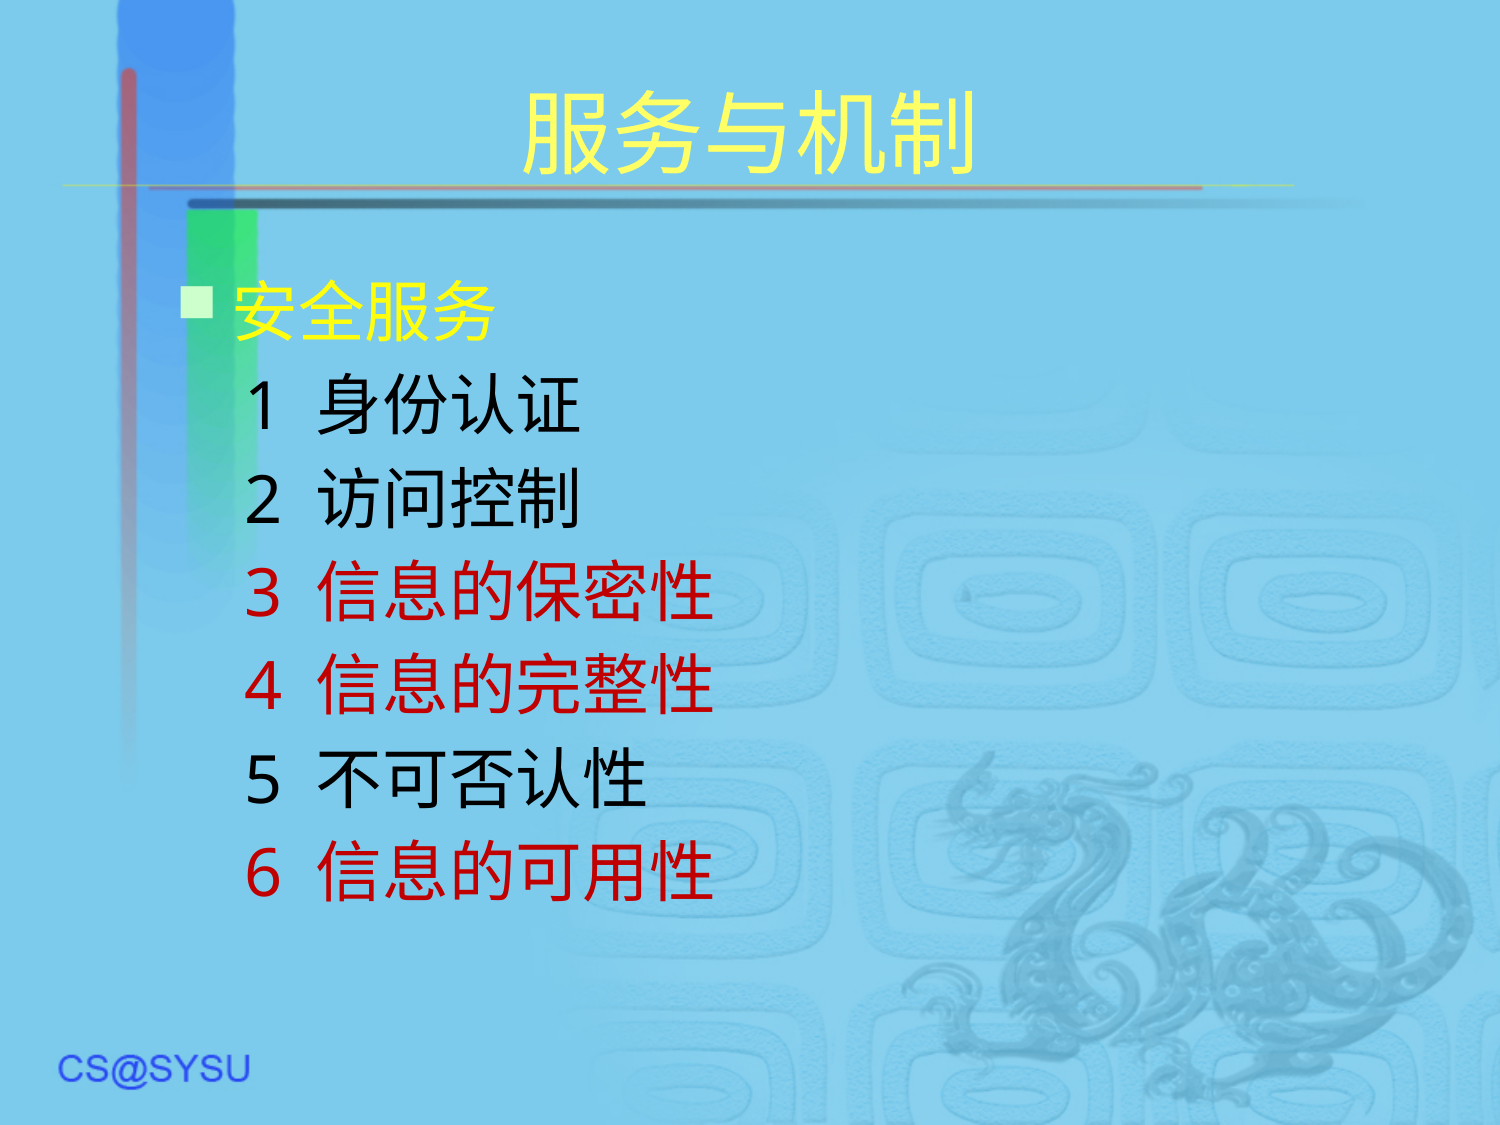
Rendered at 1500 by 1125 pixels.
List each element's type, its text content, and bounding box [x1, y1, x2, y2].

list 安全服务 1 身份认证 2 访问控制 3 信息的保密性 4 信息的完整性 5 不可否认性 6 信息的可用性 [160, 262, 1451, 1001]
picture [0, 0, 1500, 1125]
title 服务与机制 [49, 37, 1451, 226]
